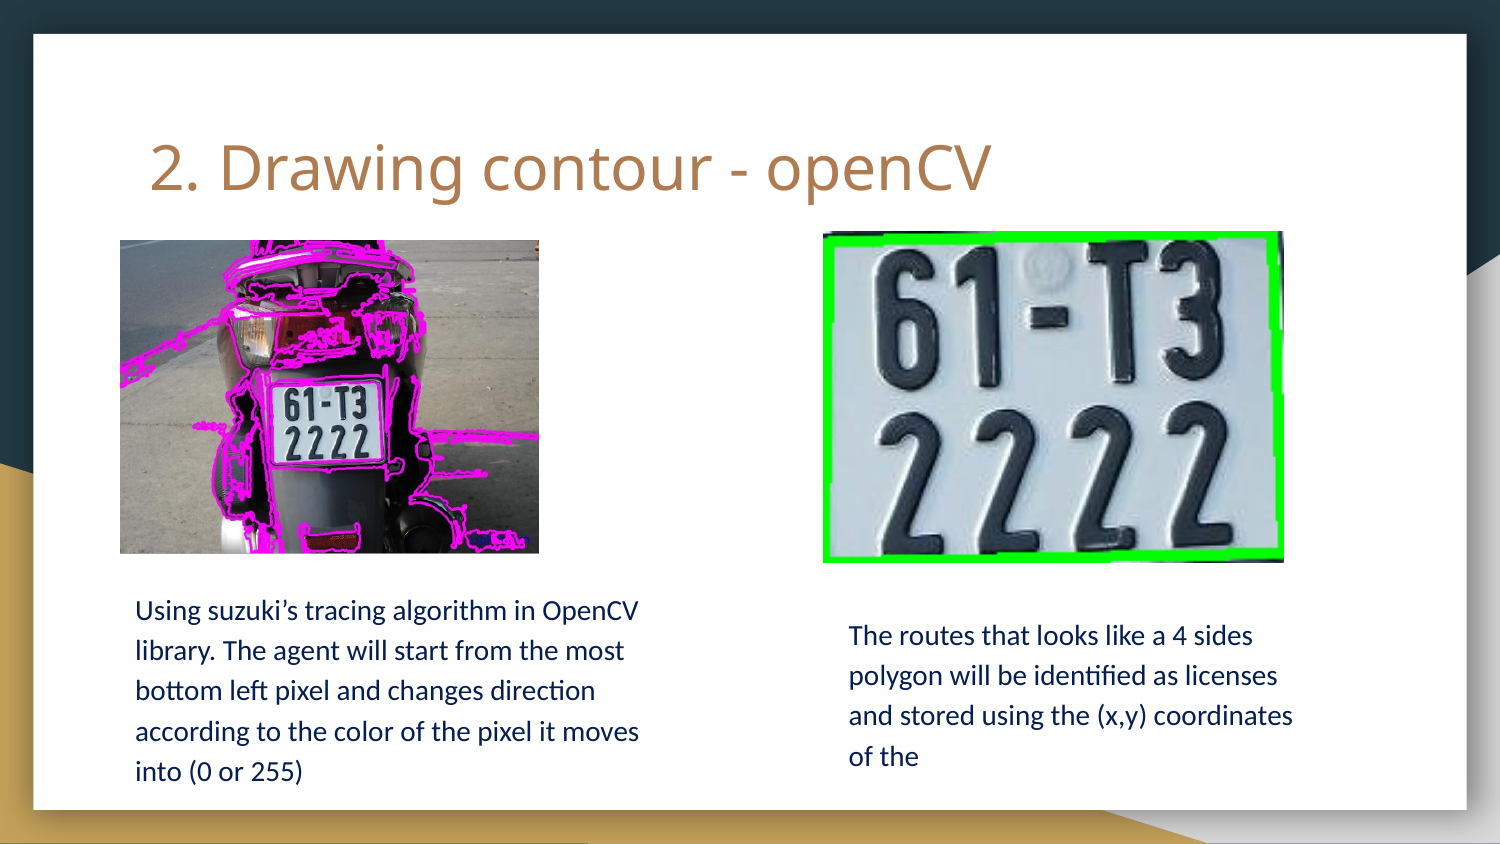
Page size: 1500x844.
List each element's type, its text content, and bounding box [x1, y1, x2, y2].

title 2. Drawing contour - openCV [134, 113, 1366, 270]
list Using suzuki’s tracing algorithm in OpenCV library. The agent will start from the most bottom left pixel and changes direction according to the color of the pixel it moves into (0 or 255) [120, 571, 702, 780]
list The routes that looks like a 4 sides polygon will be identified as licenses and stored using the (x,y) coordinates of the [833, 596, 1320, 767]
picture [823, 231, 1285, 563]
picture [119, 239, 539, 555]
